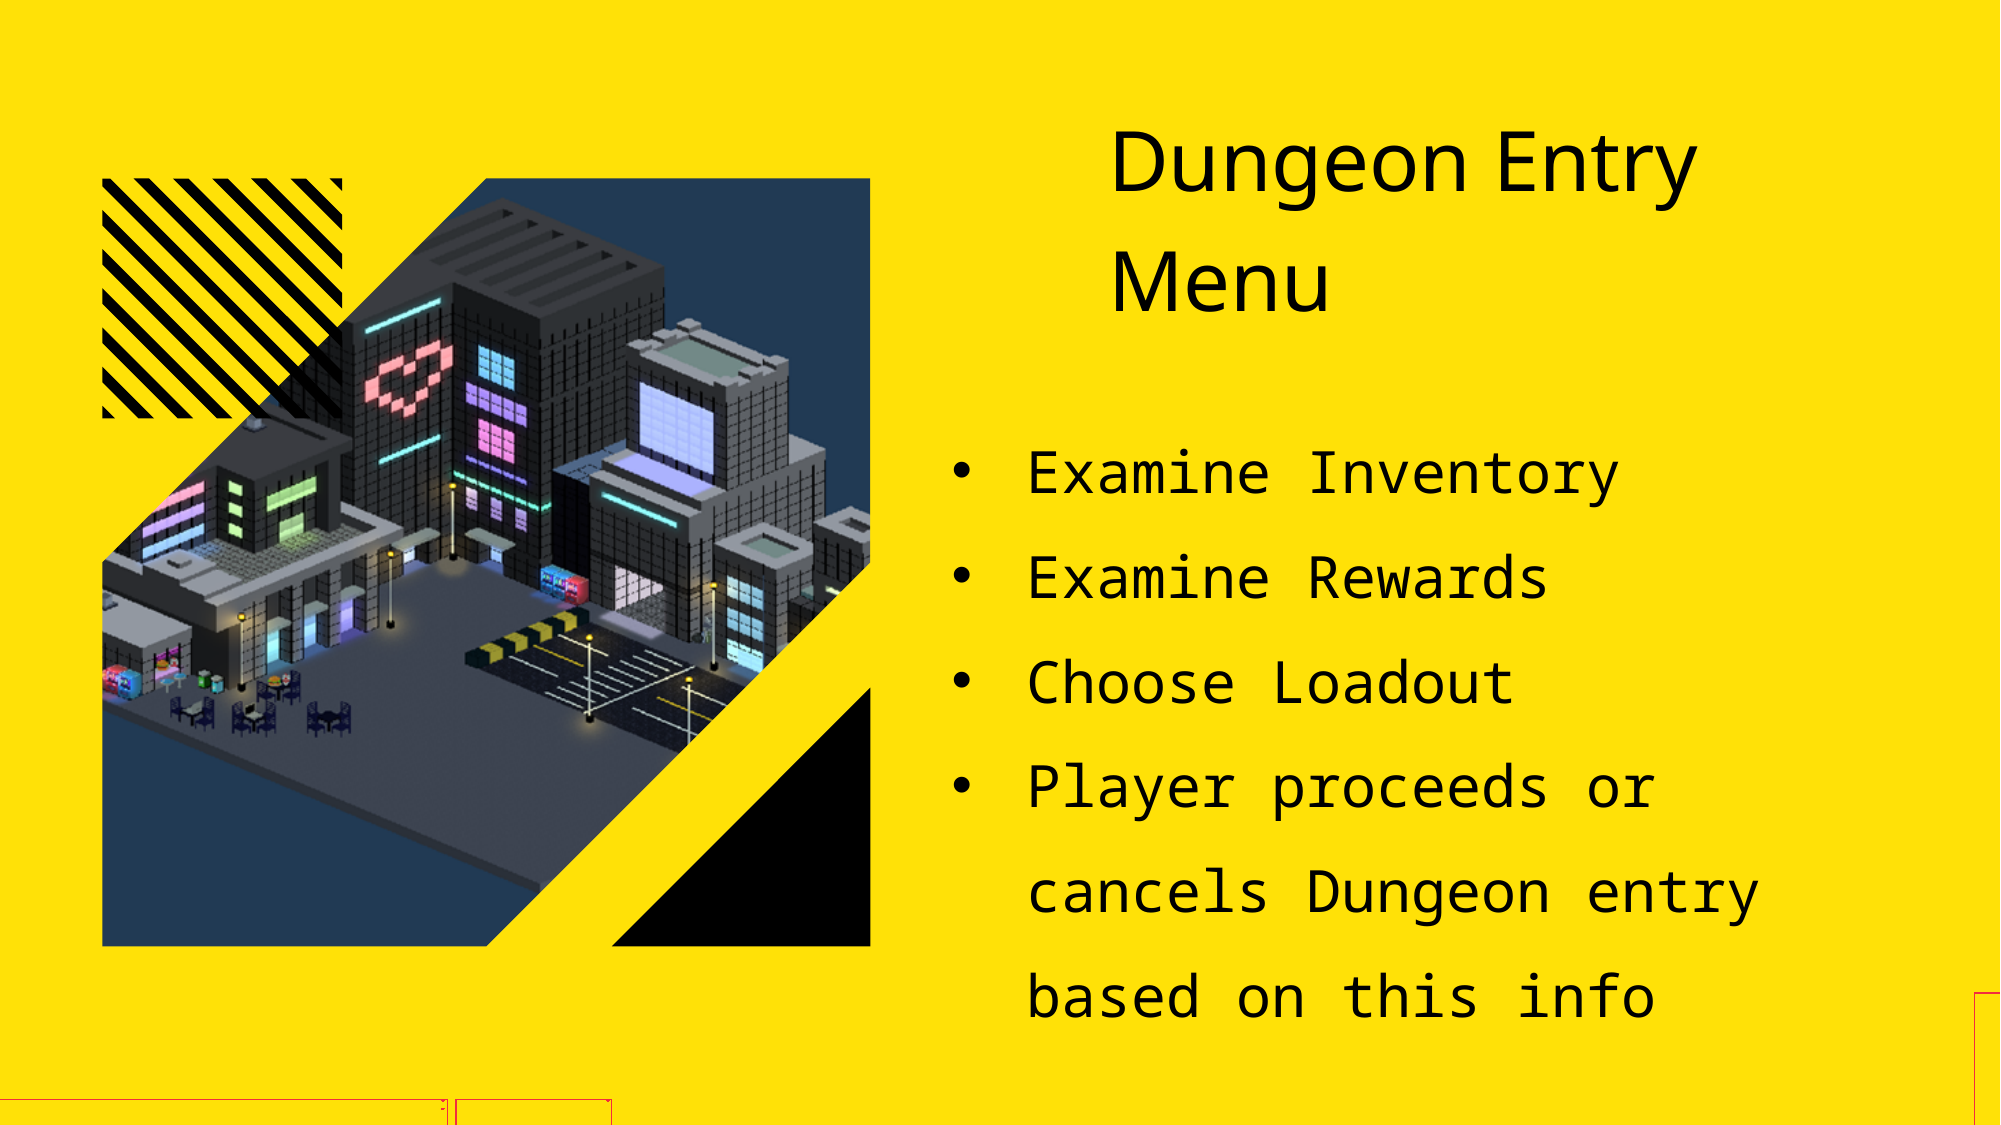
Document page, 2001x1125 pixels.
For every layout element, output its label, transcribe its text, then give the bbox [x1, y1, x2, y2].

picture [102, 178, 871, 947]
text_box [0, 1099, 612, 1125]
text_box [102, 178, 343, 419]
text_box Dungeon Entry Menu [1093, 80, 1714, 336]
text_box Examine Inventory Examine Rewards Choose Loadout Player proceeds or cancels Dungeon entry based on this info [936, 392, 1925, 1125]
